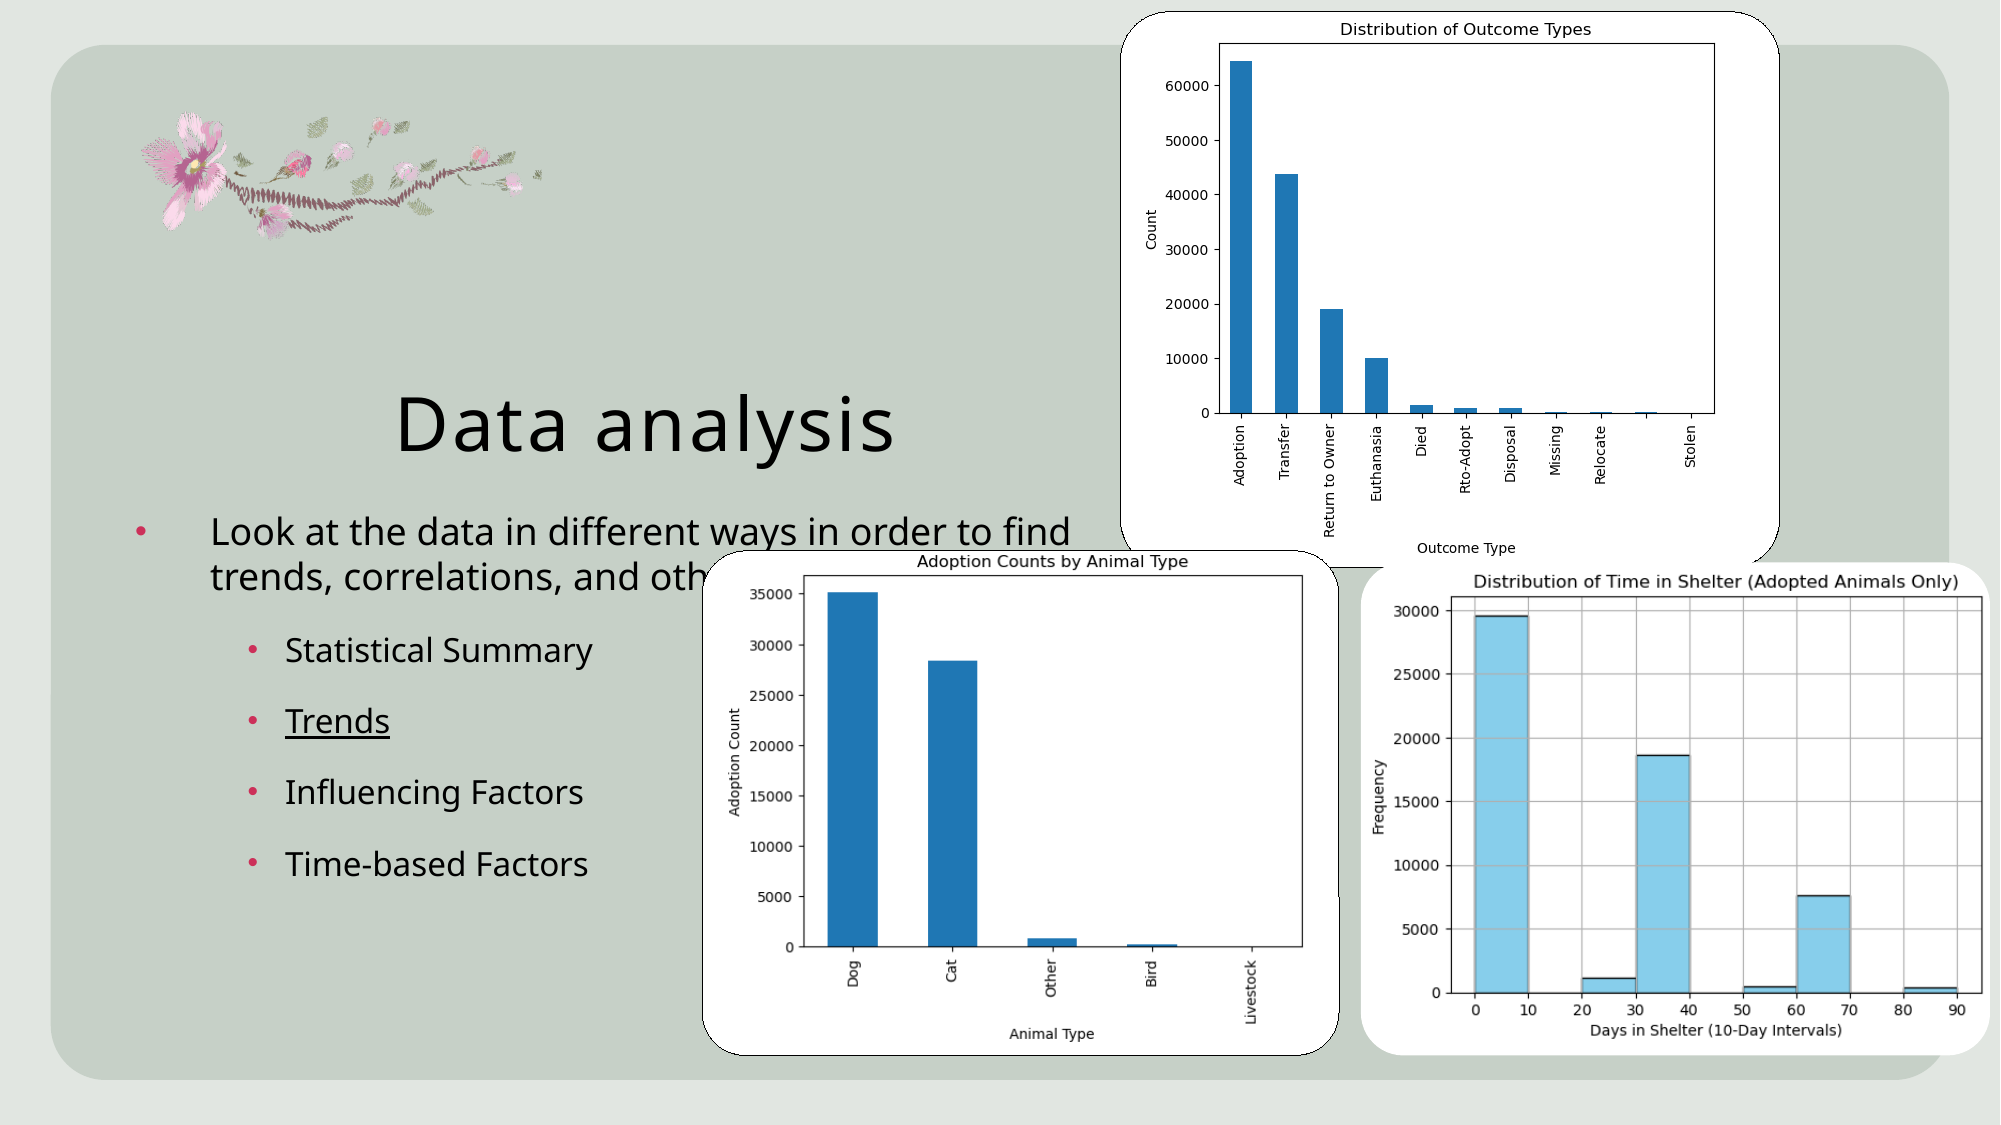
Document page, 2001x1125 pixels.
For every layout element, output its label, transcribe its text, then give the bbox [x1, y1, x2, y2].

picture [121, 77, 542, 243]
title Data analysis [120, 254, 1120, 500]
list Look at the data in different ways in order to find trends, correlations, and other factors Statistical Summary Trends Influencing Factors Time-based Factors [120, 500, 1120, 1005]
picture [702, 11, 1991, 1056]
